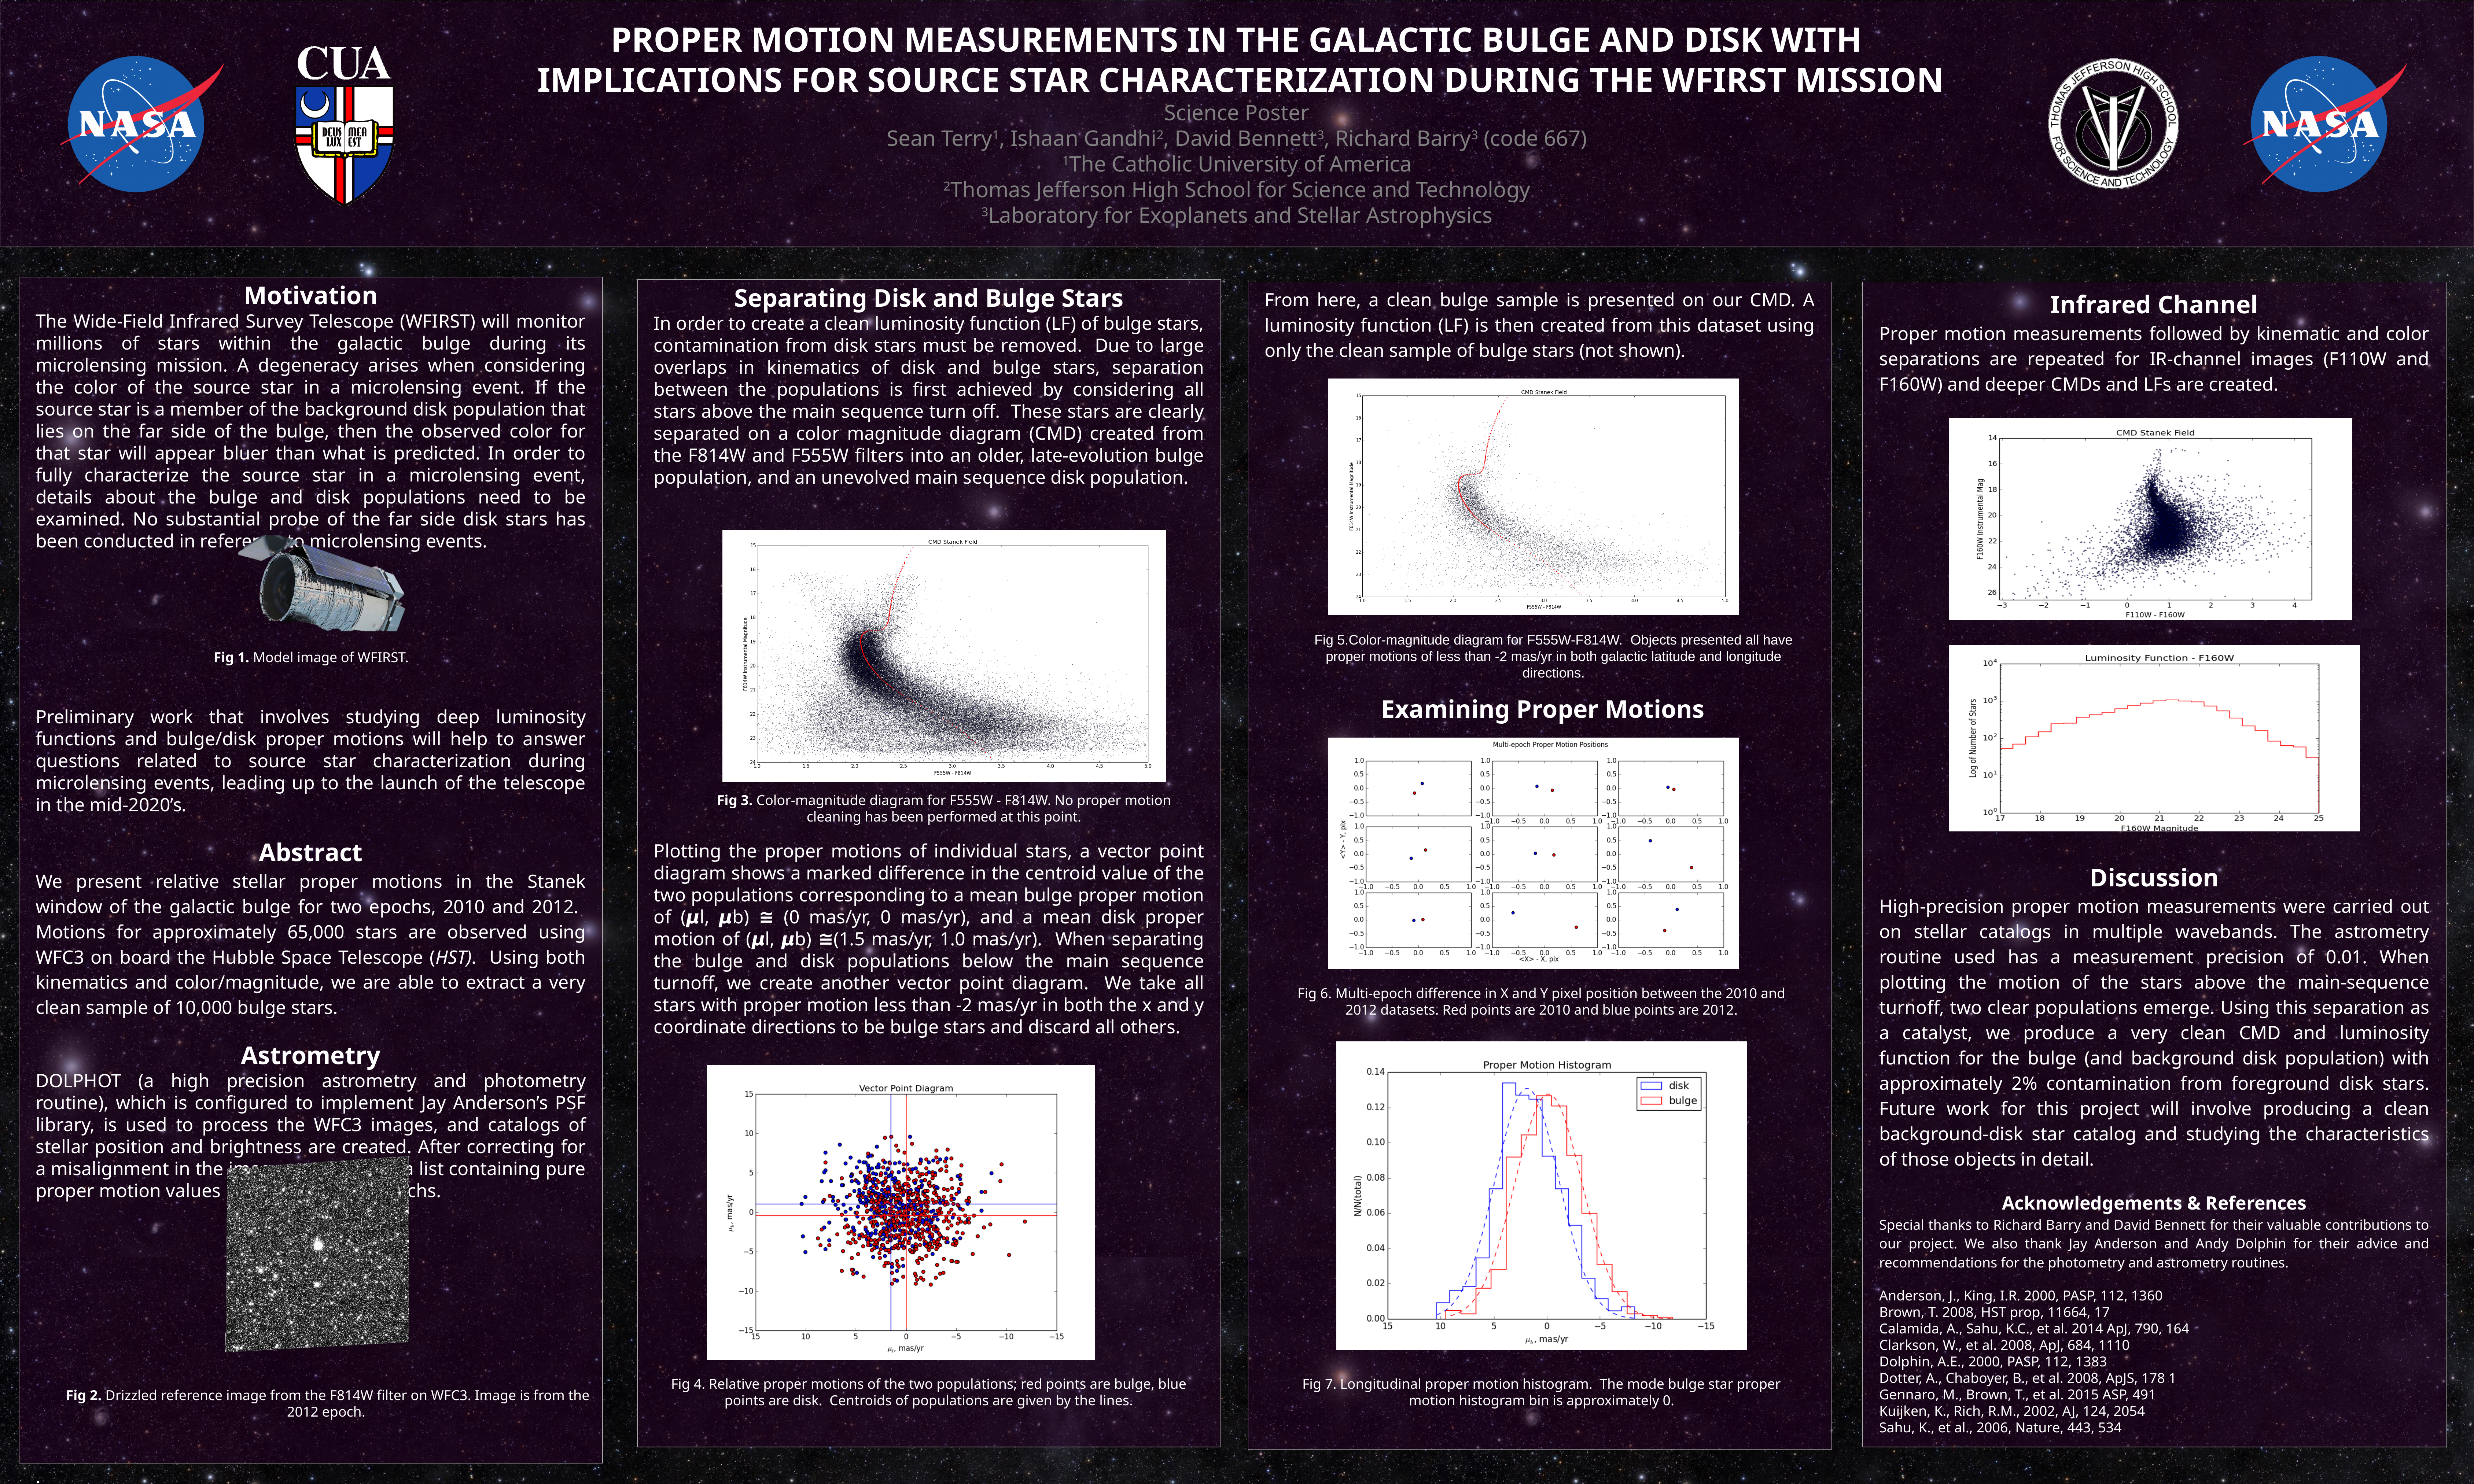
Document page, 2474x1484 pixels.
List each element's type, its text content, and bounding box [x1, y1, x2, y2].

picture [2048, 58, 2179, 190]
text_box Fig 6. Multi-epoch difference in X and Y pixel position between the 2010 and 2012 datasets. Red points are 2010 and blue points are 2012. [1290, 979, 1793, 1015]
text_box Infrared Channel Proper motion measurements followed by kinematic and color separations are repeated for IR-channel images (F110W and F160W) and deeper CMDs and LFs are created. Discussion High-precision proper motion measurements were carried out on stellar catalogs in multiple wavebands. The astrometry routine used has a measurement precision of 0.01. When plotting the motion of the stars above the main-sequence turnoff, two clear populations emerge. Using this separation as a catalyst, we produce a very clean CMD and luminosity function for the bulge (and background disk population) with approximately 2% contamination from foreground disk stars. Future work for this project will involve producing a clean background-disk star catalog and studying the characteristics of those objects in detail. Acknowledgements & References Special thanks to Richard Barry and David Bennett for their valuable contributions to our project. We also thank Jay Anderson and Andy Dolphin for their advice and recommendations for the photometry and astrometry routines. Anderson, J., King, I.R. 2000, PASP, 112, 1360 Brown, T. 2008, HST prop, 11664, 17 Calamida, A., Sahu, K.C., et al. 2014 ApJ, 790, 164 Clarkson, W., et al. 2008, ApJ, 684, 1110 Dolphin, A.E., 2000, PASP, 112, 1383 Dotter, A., Chaboyer, B., et al. 2008, ApJS, 178 1 Gennaro, M., Brown, T., et al. 2015 ASP, 491 Kuijken, K., Rich, R.M., 2002, AJ, 124, 2054 Sahu, K., et al., 2006, Nature, 443, 534 [1862, 282, 2447, 1447]
text_box PROPER MOTION MEASUREMENTS IN THE GALACTIC BULGE AND DISK WITH IMPLICATIONS FOR SOURCE STAR CHARACTERIZATION DURING THE WFIRST MISSION Science Poster Sean Terry1, Ishaan Gandhi2, David Bennett3, Richard Barry3 (code 667) 1The Catholic University of America 2Thomas Jefferson High School for Science and Technology 3Laboratory for Exoplanets and Stellar Astrophysics [0, 1, 2474, 247]
text_box Fig 7. Longitudinal proper motion histogram. The mode bulge star proper motion histogram bin is approximately 0. [1290, 1370, 1793, 1406]
text_box From here, a clean bulge sample is presented on our CMD. A luminosity function (LF) is then created from this dataset using only the clean sample of bulge stars (not shown). Examining Proper Motions [1248, 282, 1832, 1450]
text_box Fig 3. Color-magnitude diagram for F555W - F814W. No proper motion cleaning has been performed at this point. [707, 786, 1181, 831]
text_box Fig 1. Model image of WFIRST. [208, 643, 505, 668]
text_box Motivation The Wide-Field Infrared Survey Telescope (WFIRST) will monitor millions of stars within the galactic bulge during its microlensing mission. A degeneracy arises when considering the color of the source star in a microlensing event. If the source star is a member of the background disk population that lies on the far side of the bulge, then the observed color for that star will appear bluer than what is predicted. In order to fully characterize the source star in a microlensing event, details about the bulge and disk populations need to be examined. No substantial probe of the far side disk stars has been conducted in reference to microlensing events. Preliminary work that involves studying deep luminosity functions and bulge/disk proper motions will help to answer questions related to source star characterization during microlensing events, leading up to the launch of the telescope in the mid-2020’s. Abstract We present relative stellar proper motions in the Stanek window of the galactic bulge for two epochs, 2010 and 2012. Motions for approximately 65,000 stars are observed using WFC3 on board the Hubble Space Telescope (HST). Using both kinematics and color/magnitude, we are able to extract a very clean sample of 10,000 bulge stars. Astrometry DOLPHOT (a high precision astrometry and photometry routine), which is configured to implement Jay Anderson’s PSF library, is used to process the WFC3 images, and catalogs of stellar position and brightness are created. After correcting for a misalignment in the images, we compile a list containing pure proper motion values between the two epochs. . [19, 277, 603, 1463]
text_box Fig 2. Drizzled reference image from the F814W filter on WFC3. Image is from the 2012 epoch. [53, 1381, 603, 1426]
picture [2241, 54, 2409, 193]
picture [294, 46, 395, 207]
text_box Fig 5.Color-magnitude diagram for F555W-F814W. Objects presented all have proper motions of less than -2 mas/yr in both galactic latitude and longitude directions. [1306, 625, 1801, 684]
picture [58, 54, 226, 193]
picture [0, 247, 2474, 1484]
text_box Fig 4. Relative proper motions of the two populations; red points are bulge, blue points are disk. Centroids of populations are given by the lines. [664, 1369, 1194, 1415]
text_box Separating Disk and Bulge Stars In order to create a clean luminosity function (LF) of bulge stars, contamination from disk stars must be removed. Due to large overlaps in kinematics of disk and bulge stars, separation between the populations is first achieved by considering all stars above the main sequence turn off. These stars are clearly separated on a color magnitude diagram (CMD) created from the F814W and F555W filters into an older, late-evolution bulge population, and an unevolved main sequence disk population. Plotting the proper motions of individual stars, a vector point diagram shows a marked difference in the centroid value of the two populations corresponding to a mean bulge proper motion of (𝞵l, 𝞵b) ≅ (0 mas/yr, 0 mas/yr), and a mean disk proper motion of (𝞵l, 𝞵b) ≅(1.5 mas/yr, 1.0 mas/yr). When separating the bulge and disk populations below the main sequence turnoff, we create another vector point diagram. We take all stars with proper motion less than -2 mas/yr in both the x and y coordinate directions to be bulge stars and discard all others. [637, 280, 1221, 1447]
